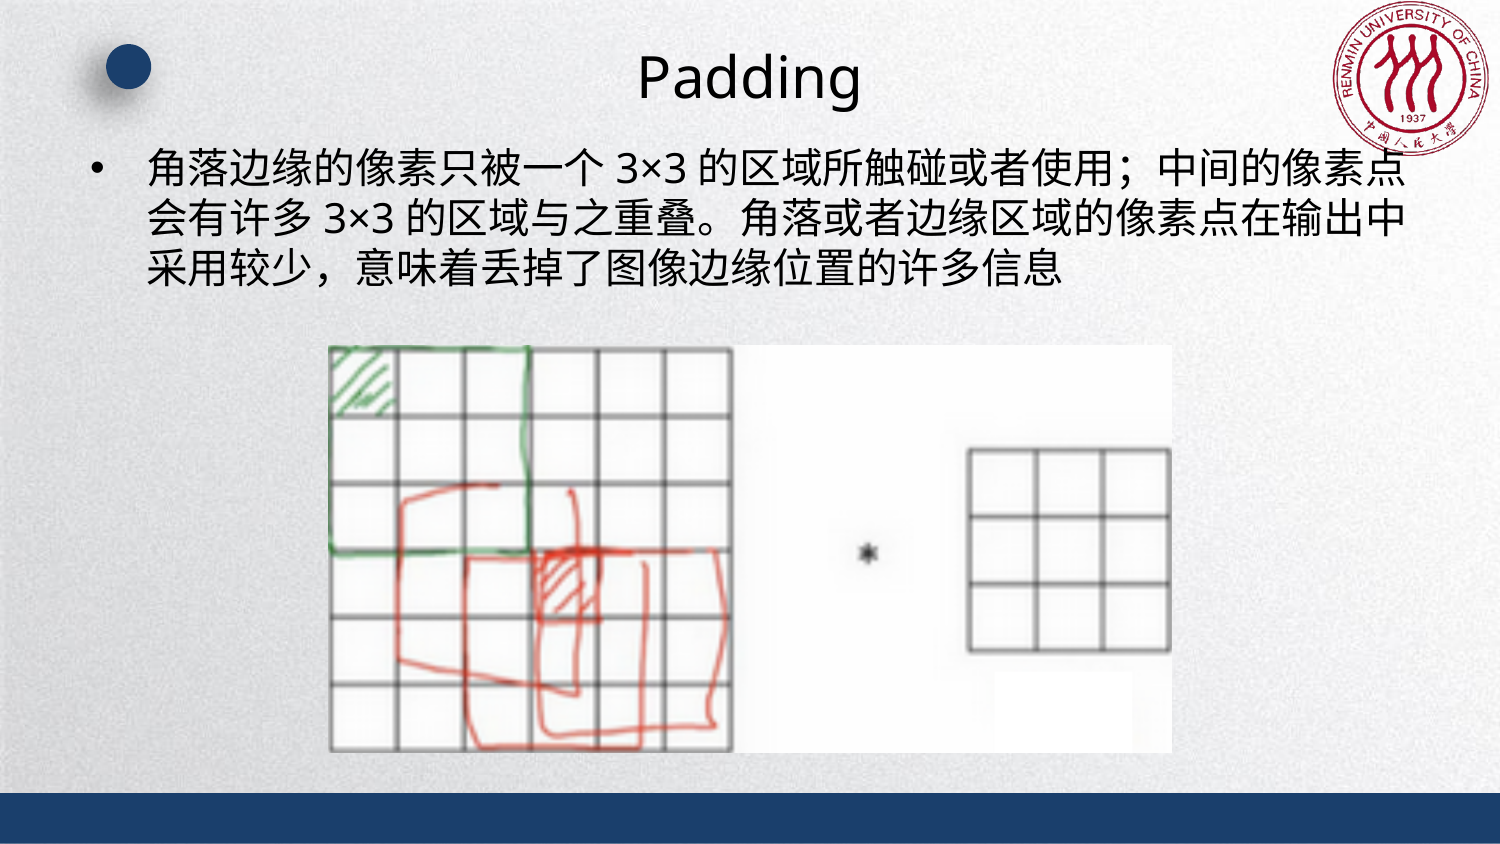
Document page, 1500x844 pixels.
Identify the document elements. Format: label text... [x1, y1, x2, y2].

list 角落边缘的像素只被一个3×3的区域所触碰或者使用；中间的像素点会有许多3×3的区域与之重叠。角落或者边缘区域的像素点在输出中采用较少，意味着丢掉了图像边缘位置的许多信息 [75, 134, 1425, 781]
title Padding [75, 33, 1425, 116]
picture [0, 0, 1500, 793]
